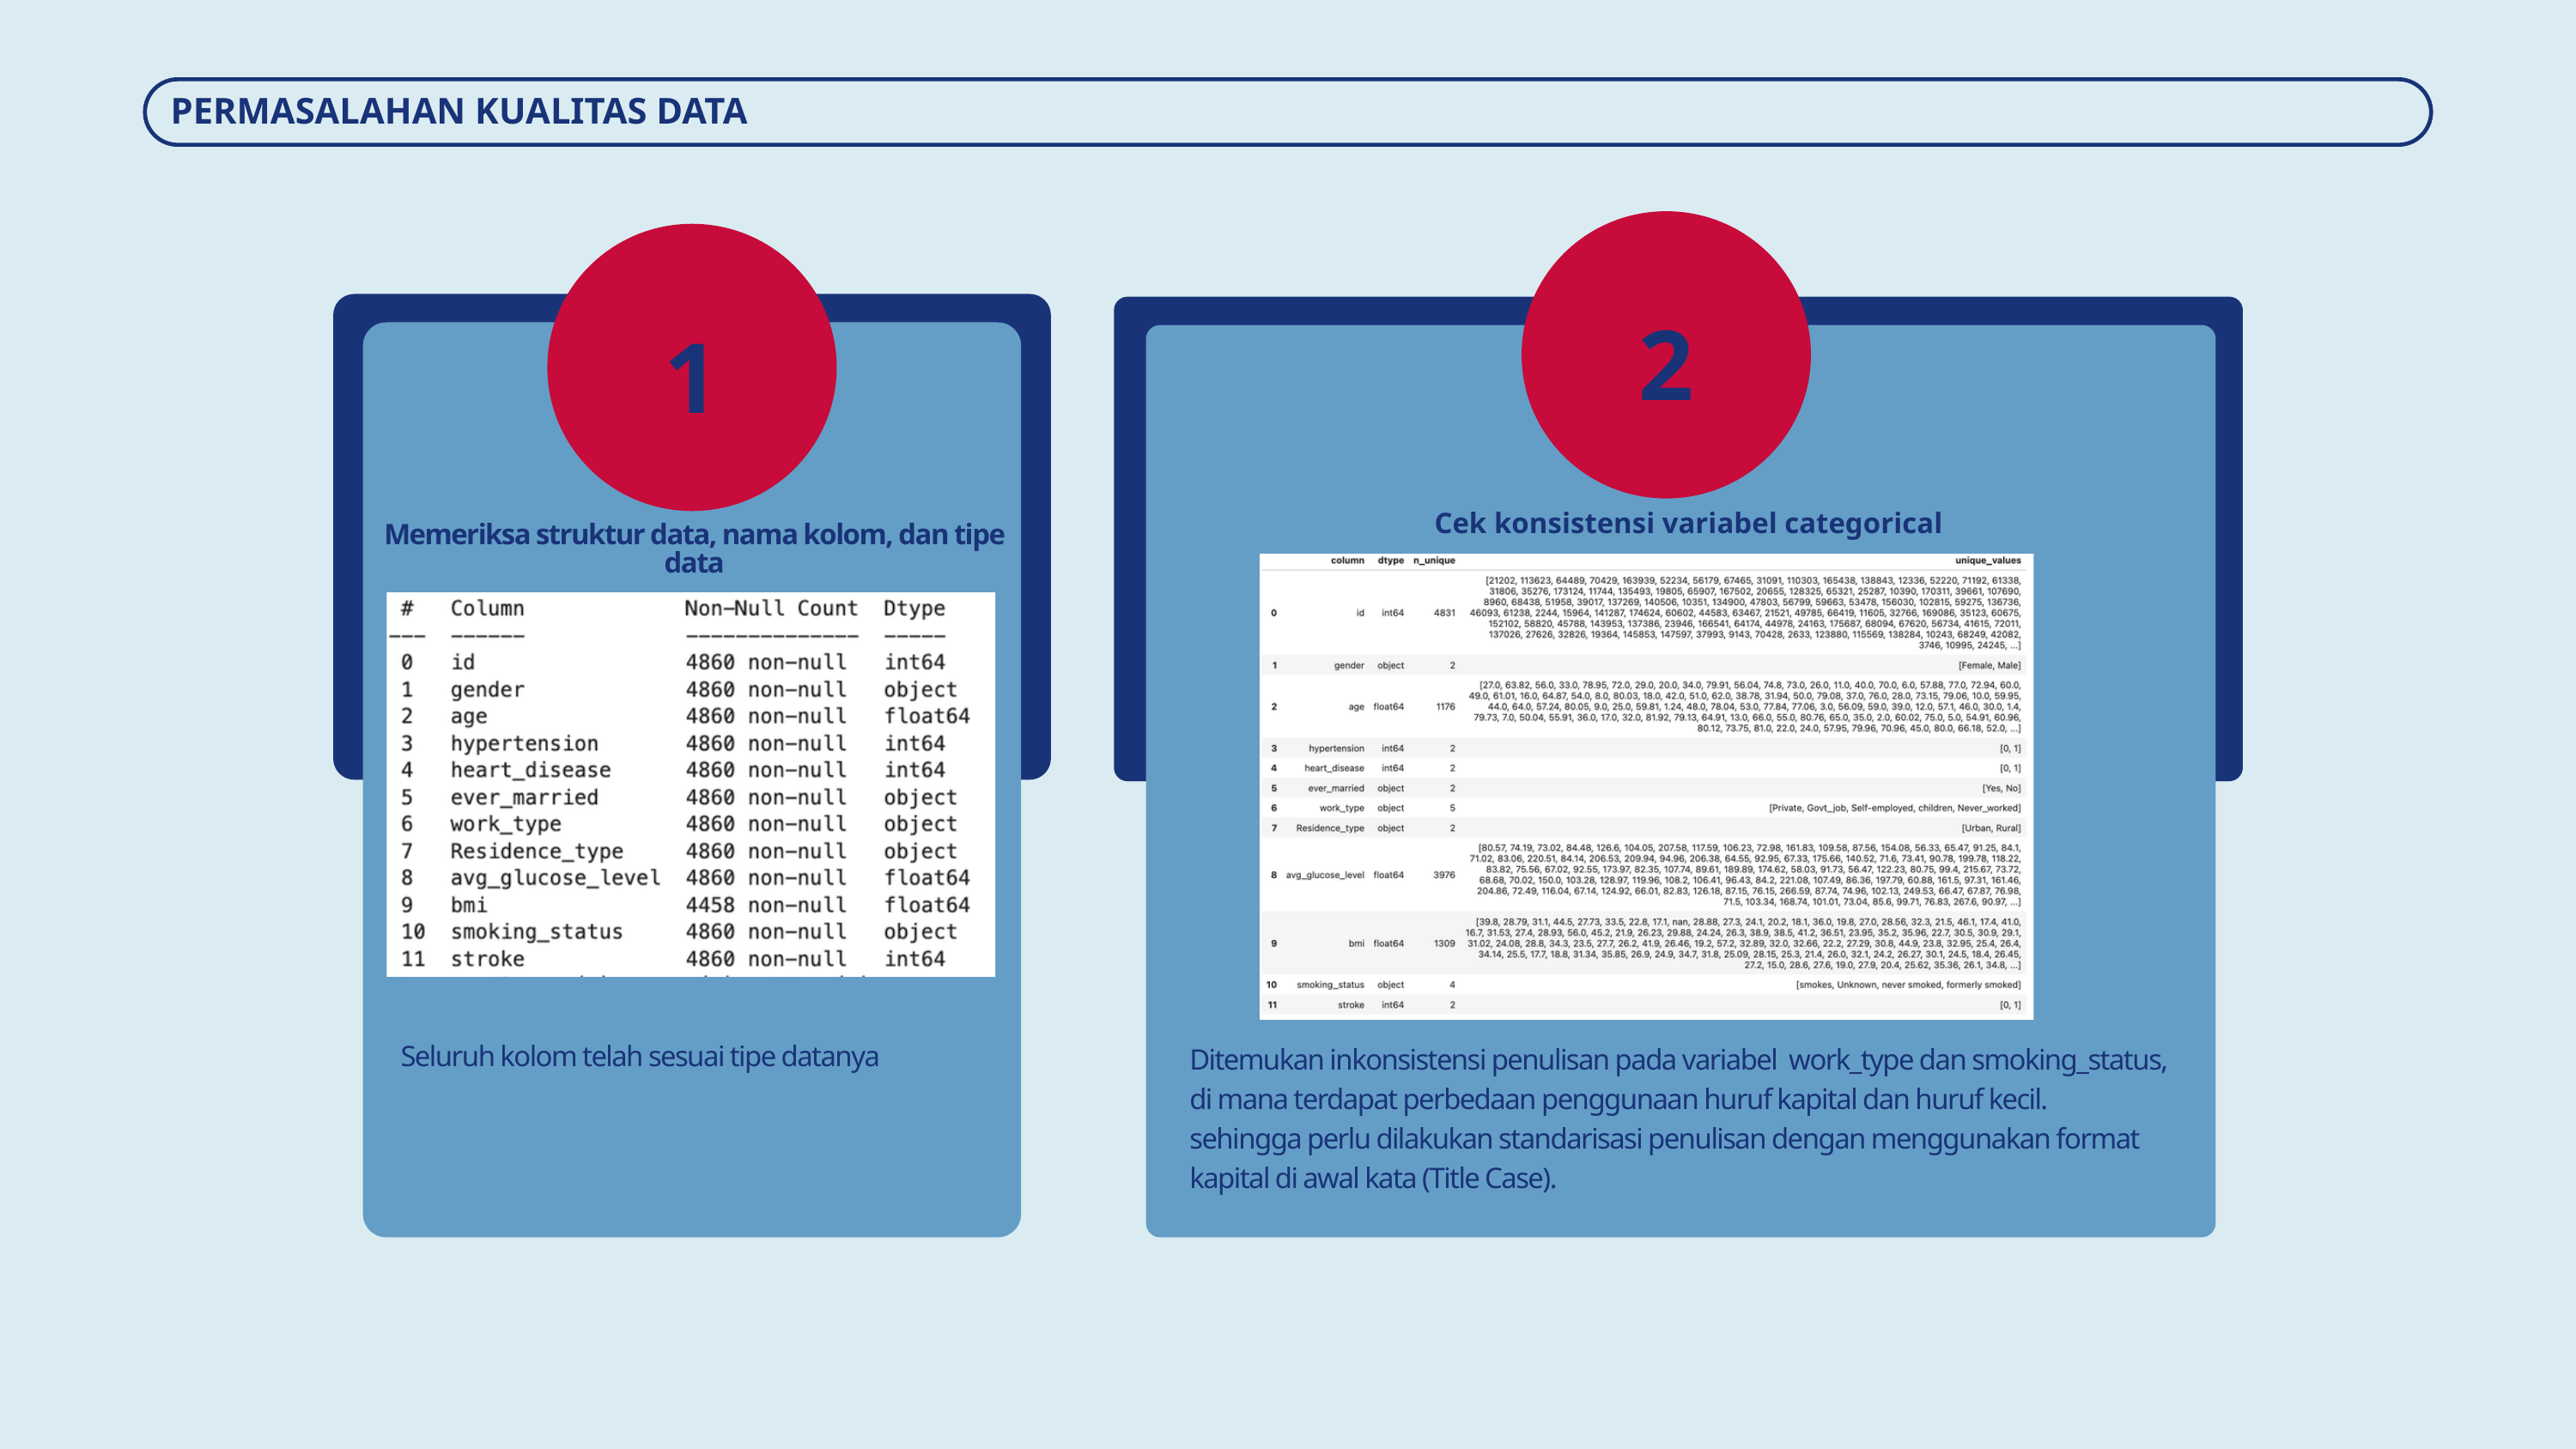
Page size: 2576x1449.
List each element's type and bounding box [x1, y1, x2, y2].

text_box [144, 79, 2432, 145]
text_box [332, 210, 2244, 1238]
